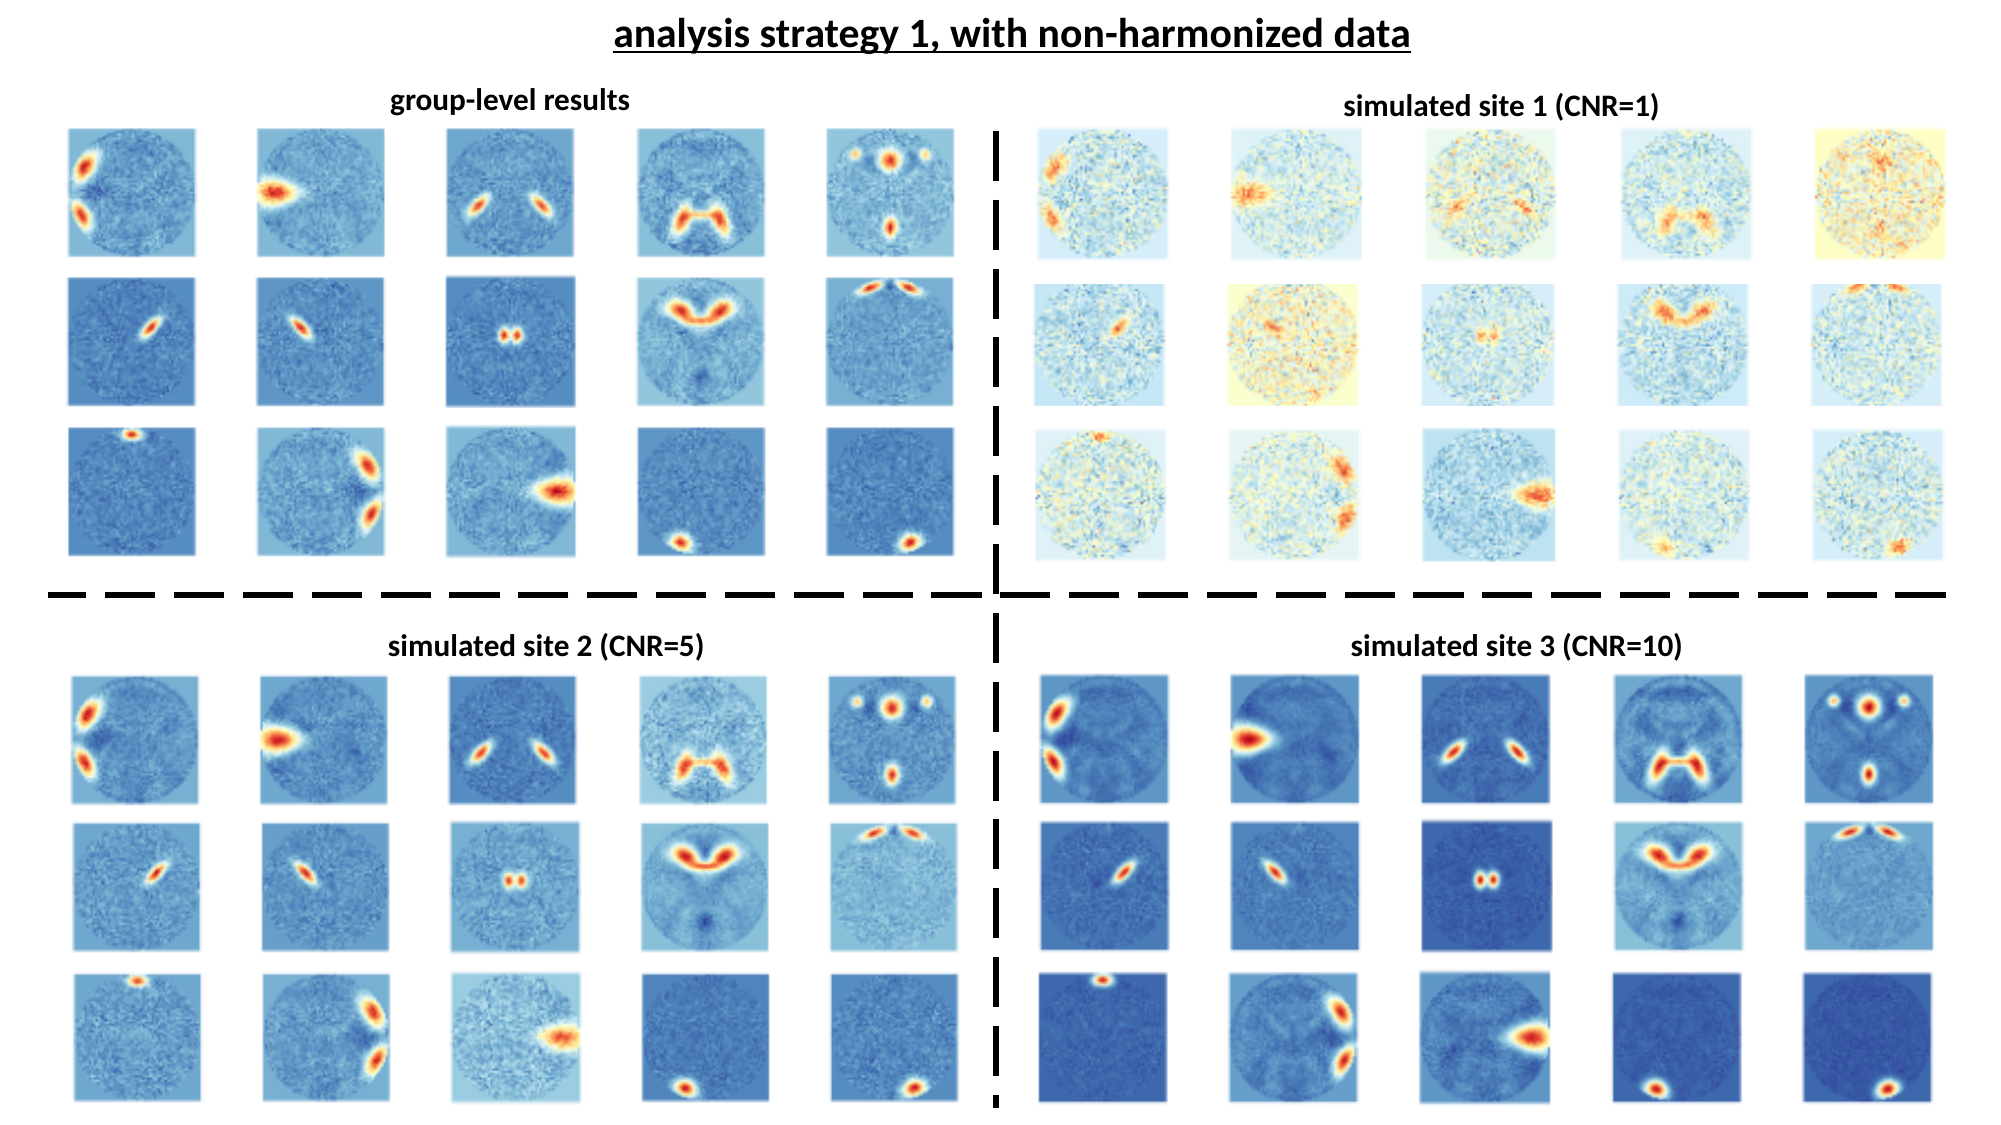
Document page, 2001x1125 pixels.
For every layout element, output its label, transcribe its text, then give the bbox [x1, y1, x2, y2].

text_box group-level results [375, 71, 646, 109]
text_box analysis strategy 1, with non-harmonized data [598, 0, 1427, 64]
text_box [50, 109, 971, 570]
text_box simulated site 3 (CNR=10) [1335, 618, 1699, 665]
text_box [58, 657, 977, 1125]
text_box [1024, 665, 1956, 1109]
text_box simulated site 2 (CNR=5) [373, 617, 720, 657]
text_box simulated site 1 (CNR=1) [1328, 77, 1676, 105]
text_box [1012, 105, 1968, 585]
